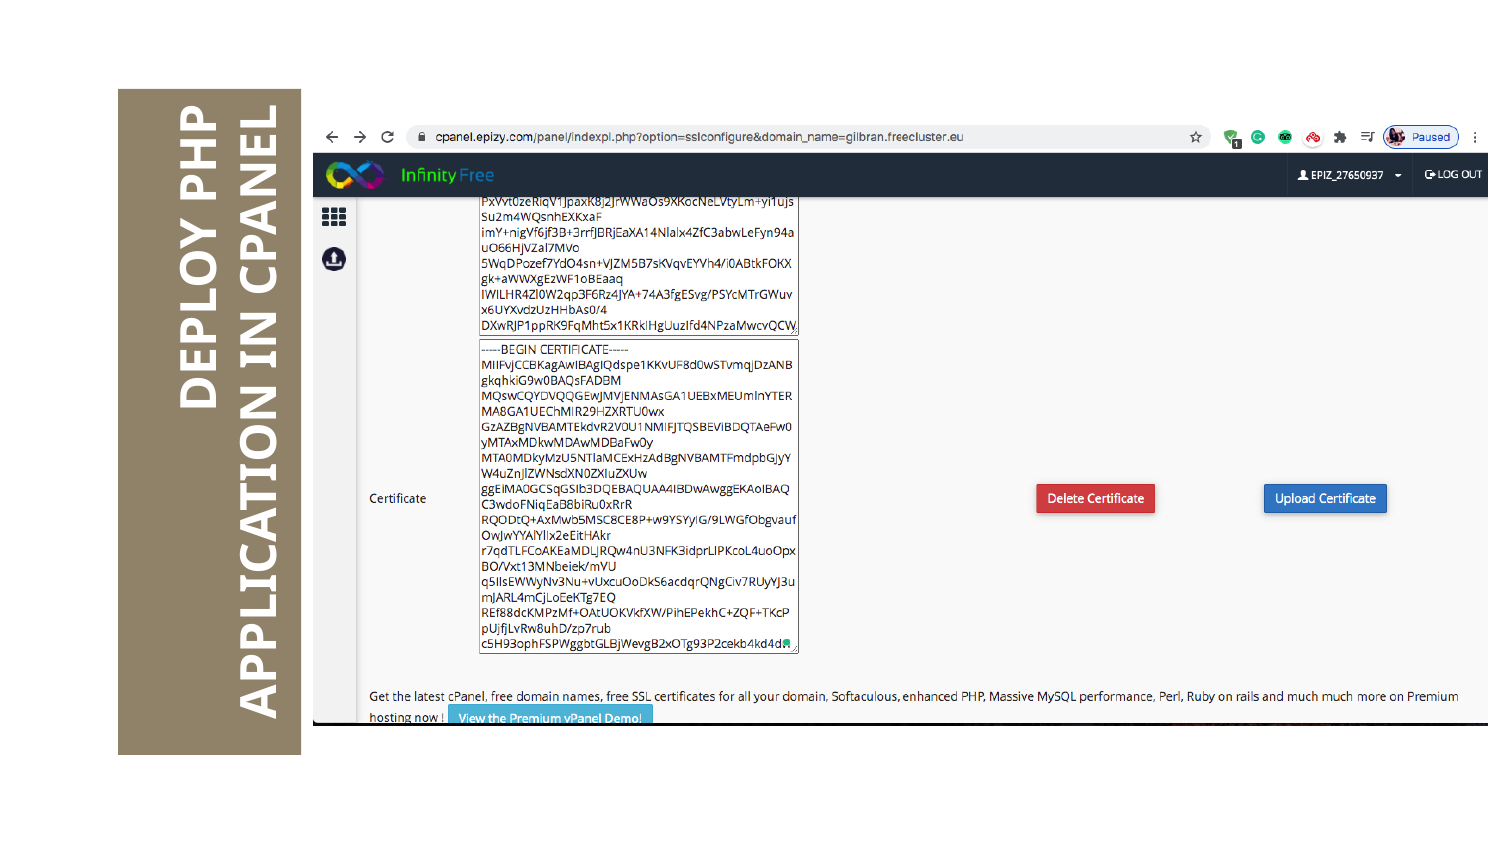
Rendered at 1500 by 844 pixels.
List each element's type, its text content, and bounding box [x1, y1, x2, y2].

picture [313, 120, 1488, 726]
title DEPLOY PHP APPLICATION IN CPANEL [106, 88, 302, 755]
